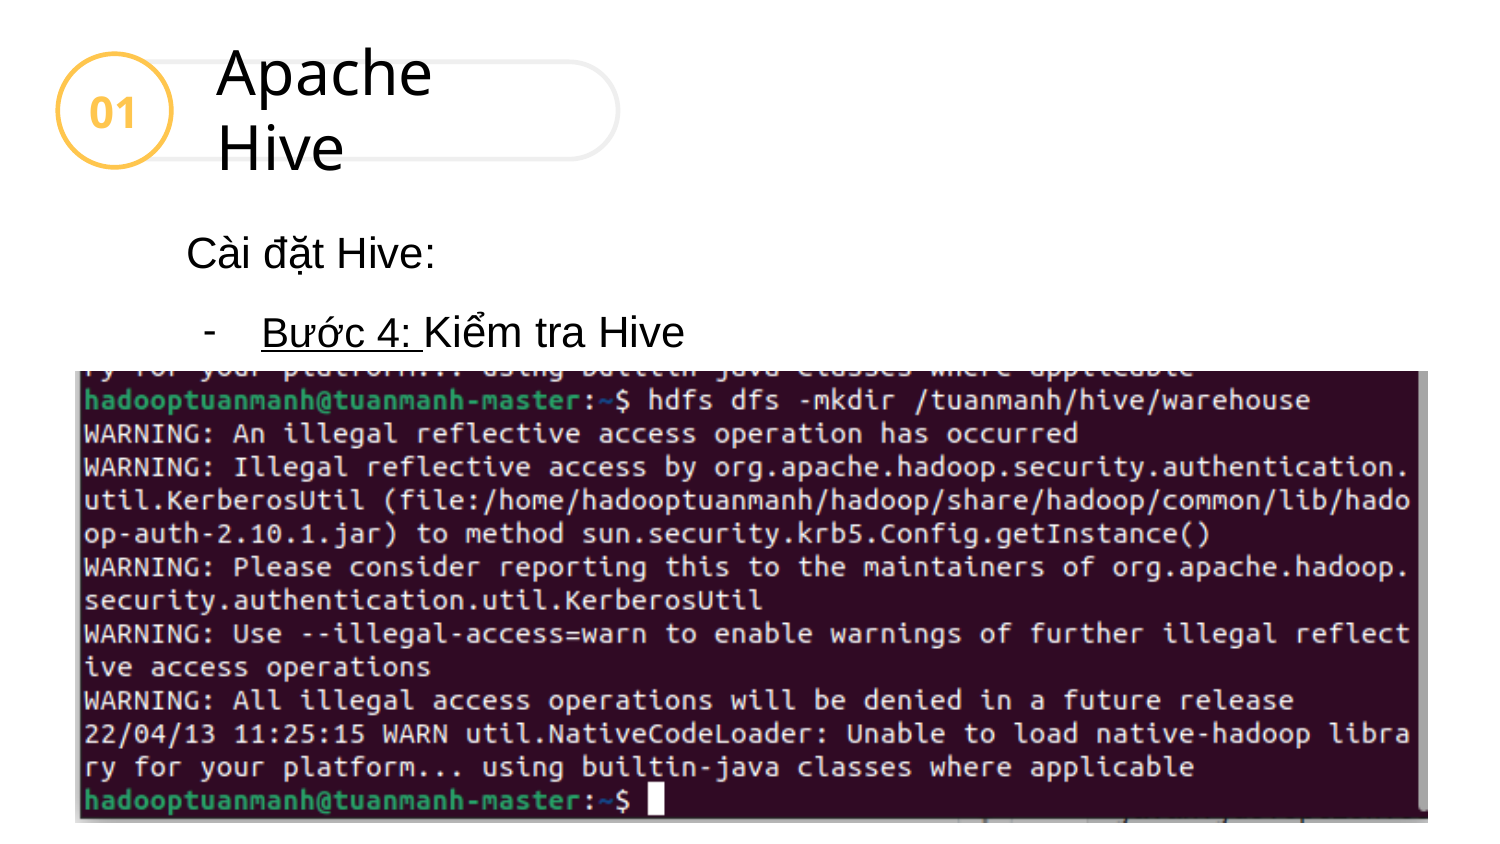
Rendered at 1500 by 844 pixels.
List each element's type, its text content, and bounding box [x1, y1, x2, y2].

text_box Apache Hive [149, 89, 566, 157]
text_box [145, 61, 619, 160]
text_box Cài đặt Hive: Bước 4: Kiểm tra Hive [171, 183, 1293, 370]
text_box 01 [57, 53, 172, 168]
picture [74, 371, 1429, 823]
